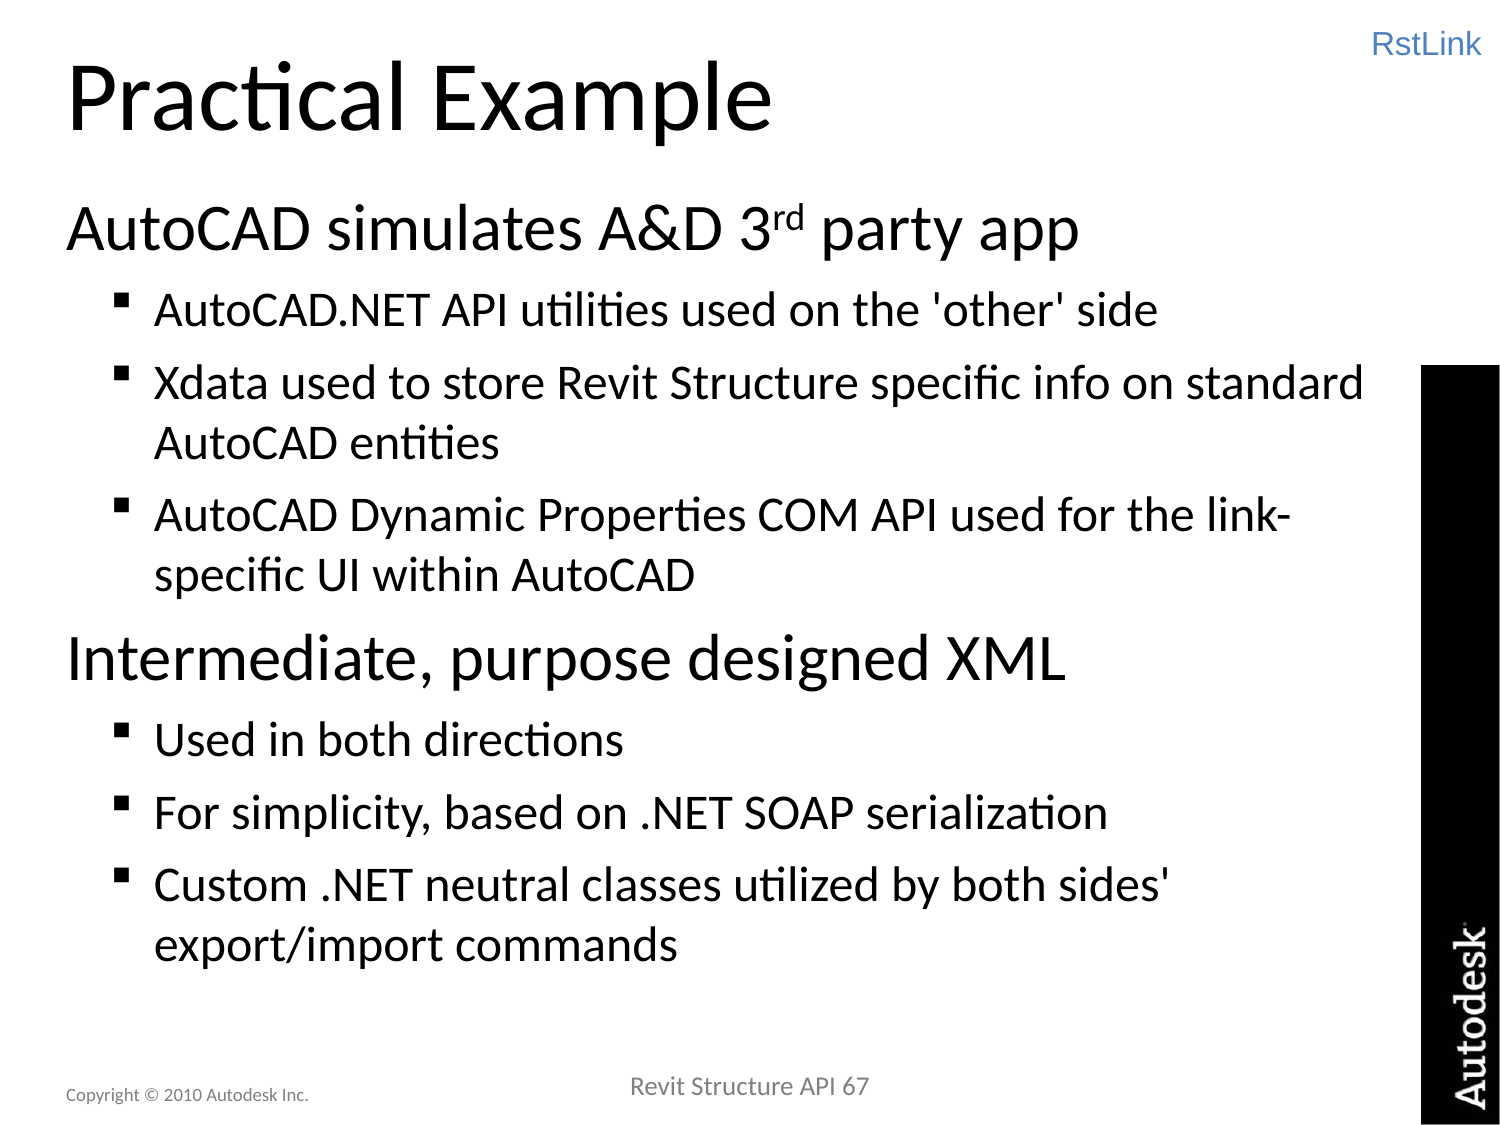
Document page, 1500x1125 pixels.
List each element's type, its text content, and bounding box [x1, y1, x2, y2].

text_box RstLink [1151, 22, 1483, 63]
title Practical Example [51, 23, 1418, 144]
picture [1420, 365, 1500, 1125]
list AutoCAD simulates A&D 3rd party app AutoCAD.NET API utilities used on the 'other' side Xdata used to store Revit Structure specific info on standard AutoCAD entities AutoCAD Dynamic Properties COM API used for the link-specific UI within AutoCAD Intermediate, purpose designed XML Used in both directions For simplicity, based on .NET SOAP serialization Custom .NET neutral classes utilized by both sides' export/import commands [51, 176, 1420, 1008]
